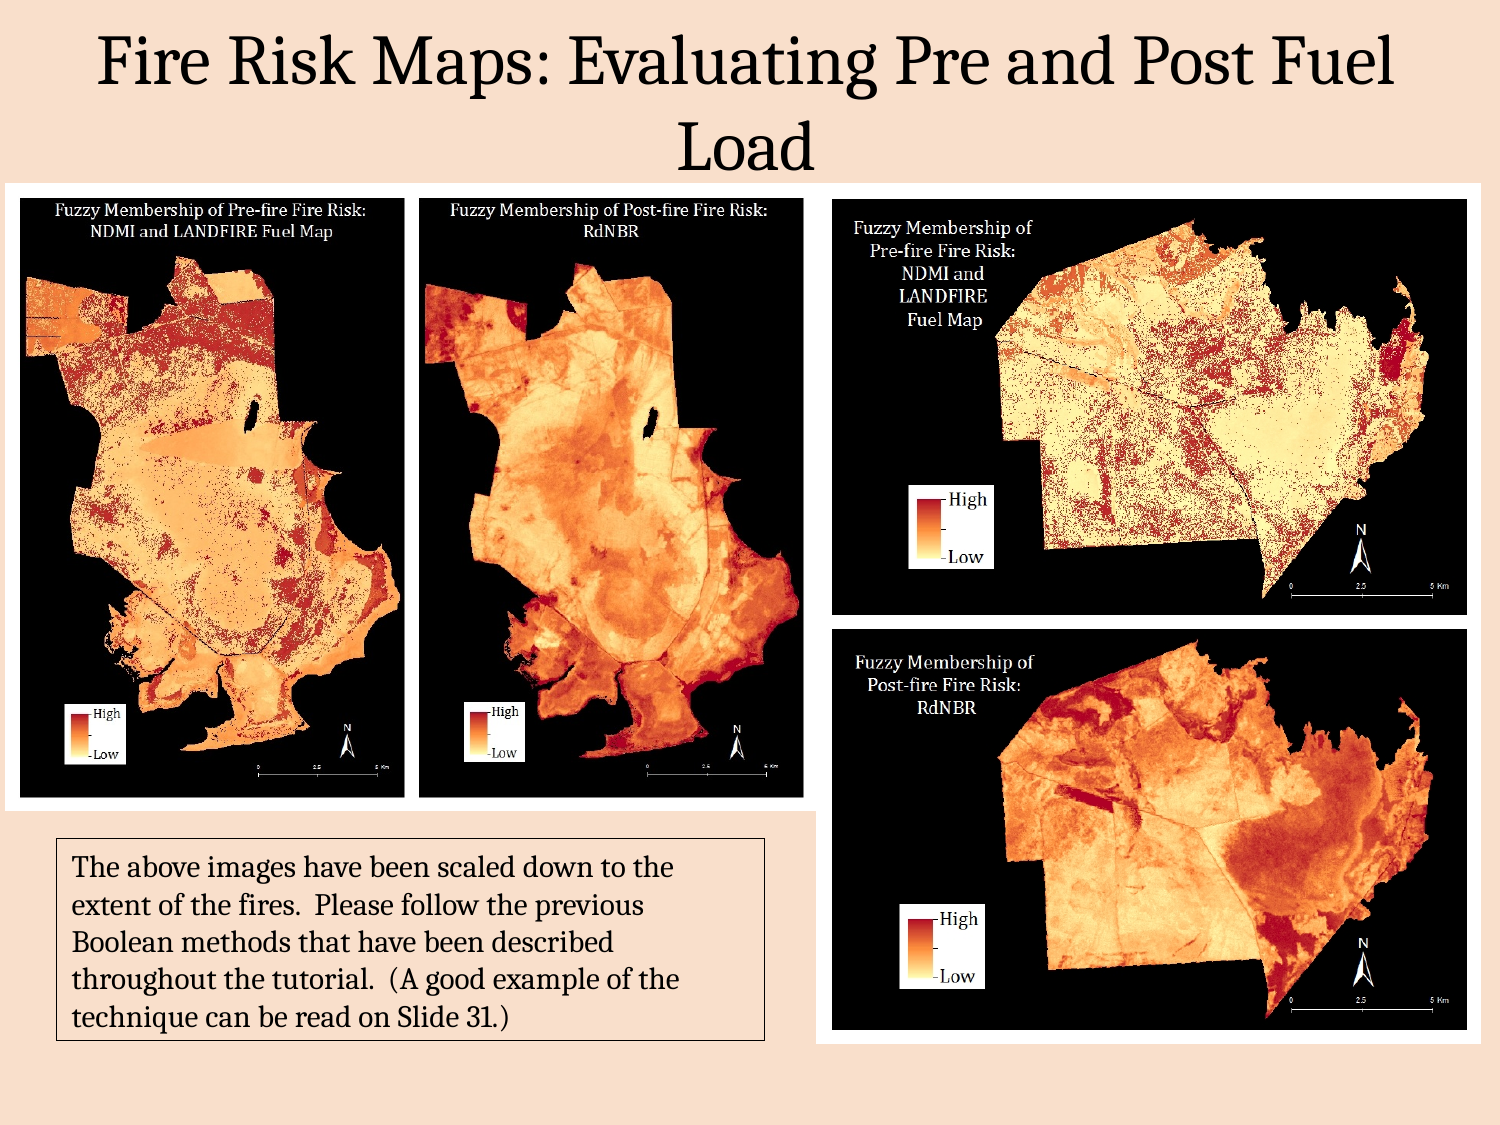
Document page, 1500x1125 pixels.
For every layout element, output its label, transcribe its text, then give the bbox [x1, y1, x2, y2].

picture [4, 183, 1481, 1044]
title Fire Risk Maps: Evaluating Pre and Post Fuel Load [71, 4, 1422, 182]
text_box The above images have been scaled down to the extent of the fires. Please follow the previous Boolean methods that have been described throughout the tutorial. (A good example of the technique can be read on Slide 31.) [56, 838, 765, 1041]
